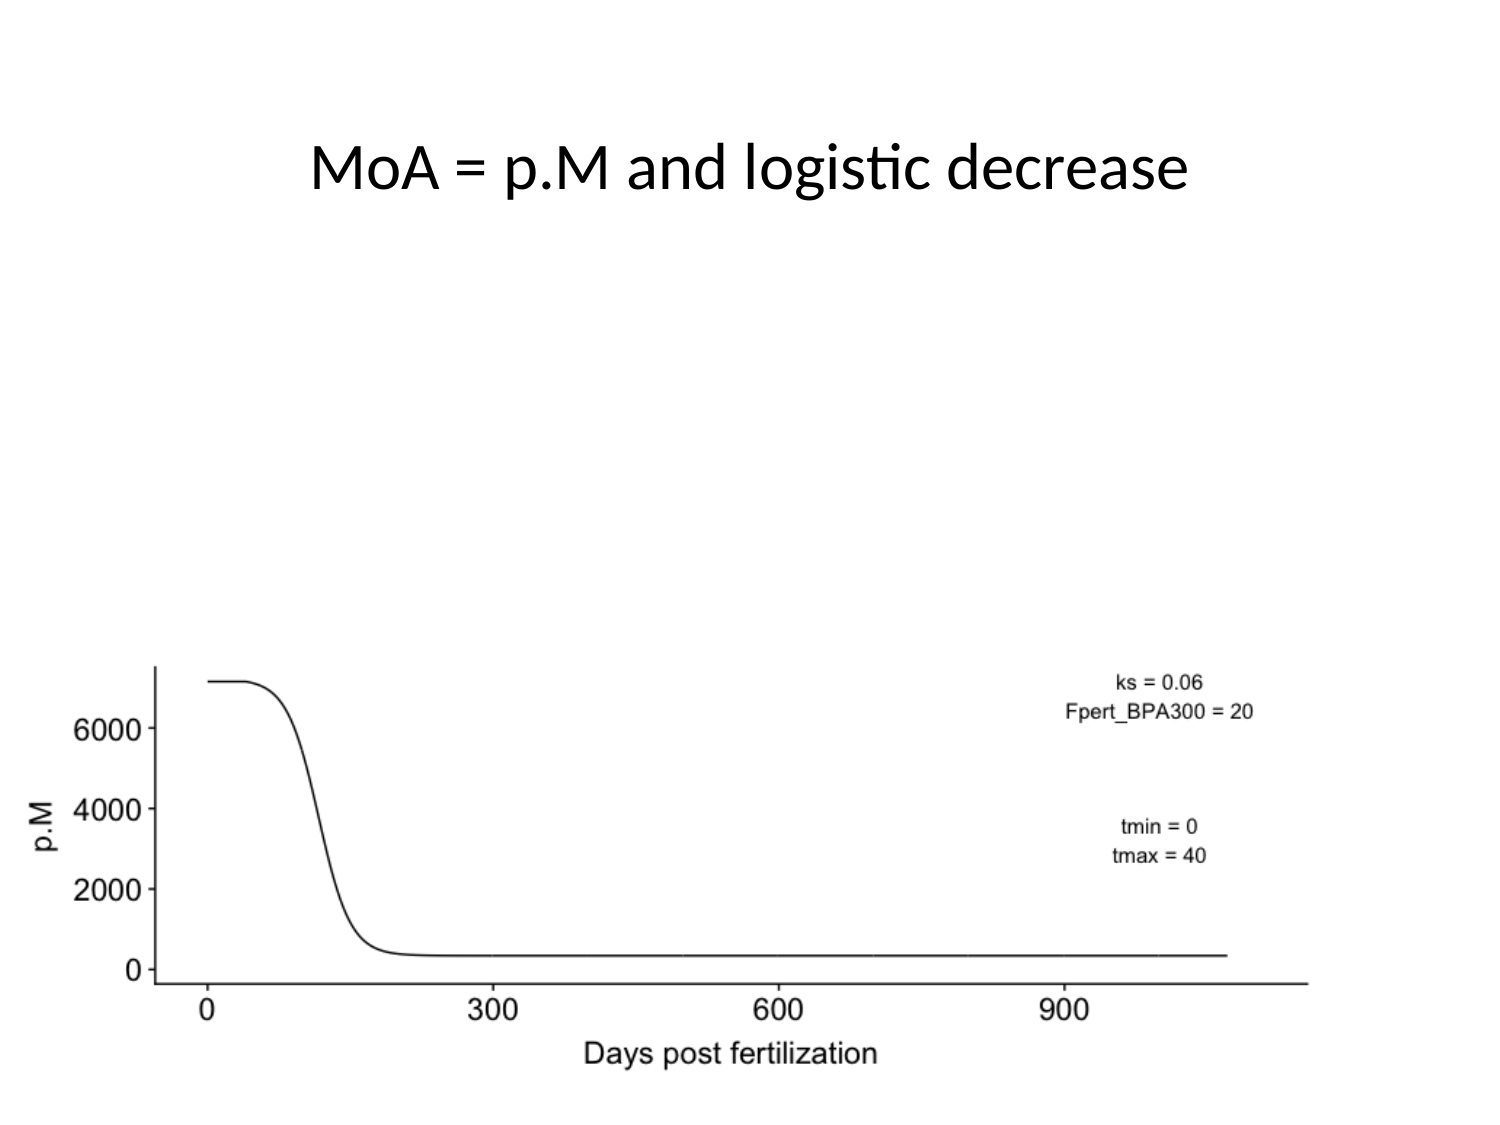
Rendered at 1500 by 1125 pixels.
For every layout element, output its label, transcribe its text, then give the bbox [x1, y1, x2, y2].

picture [0, 646, 1500, 1093]
list MoA = p.M and logistic decrease [75, 115, 1425, 644]
